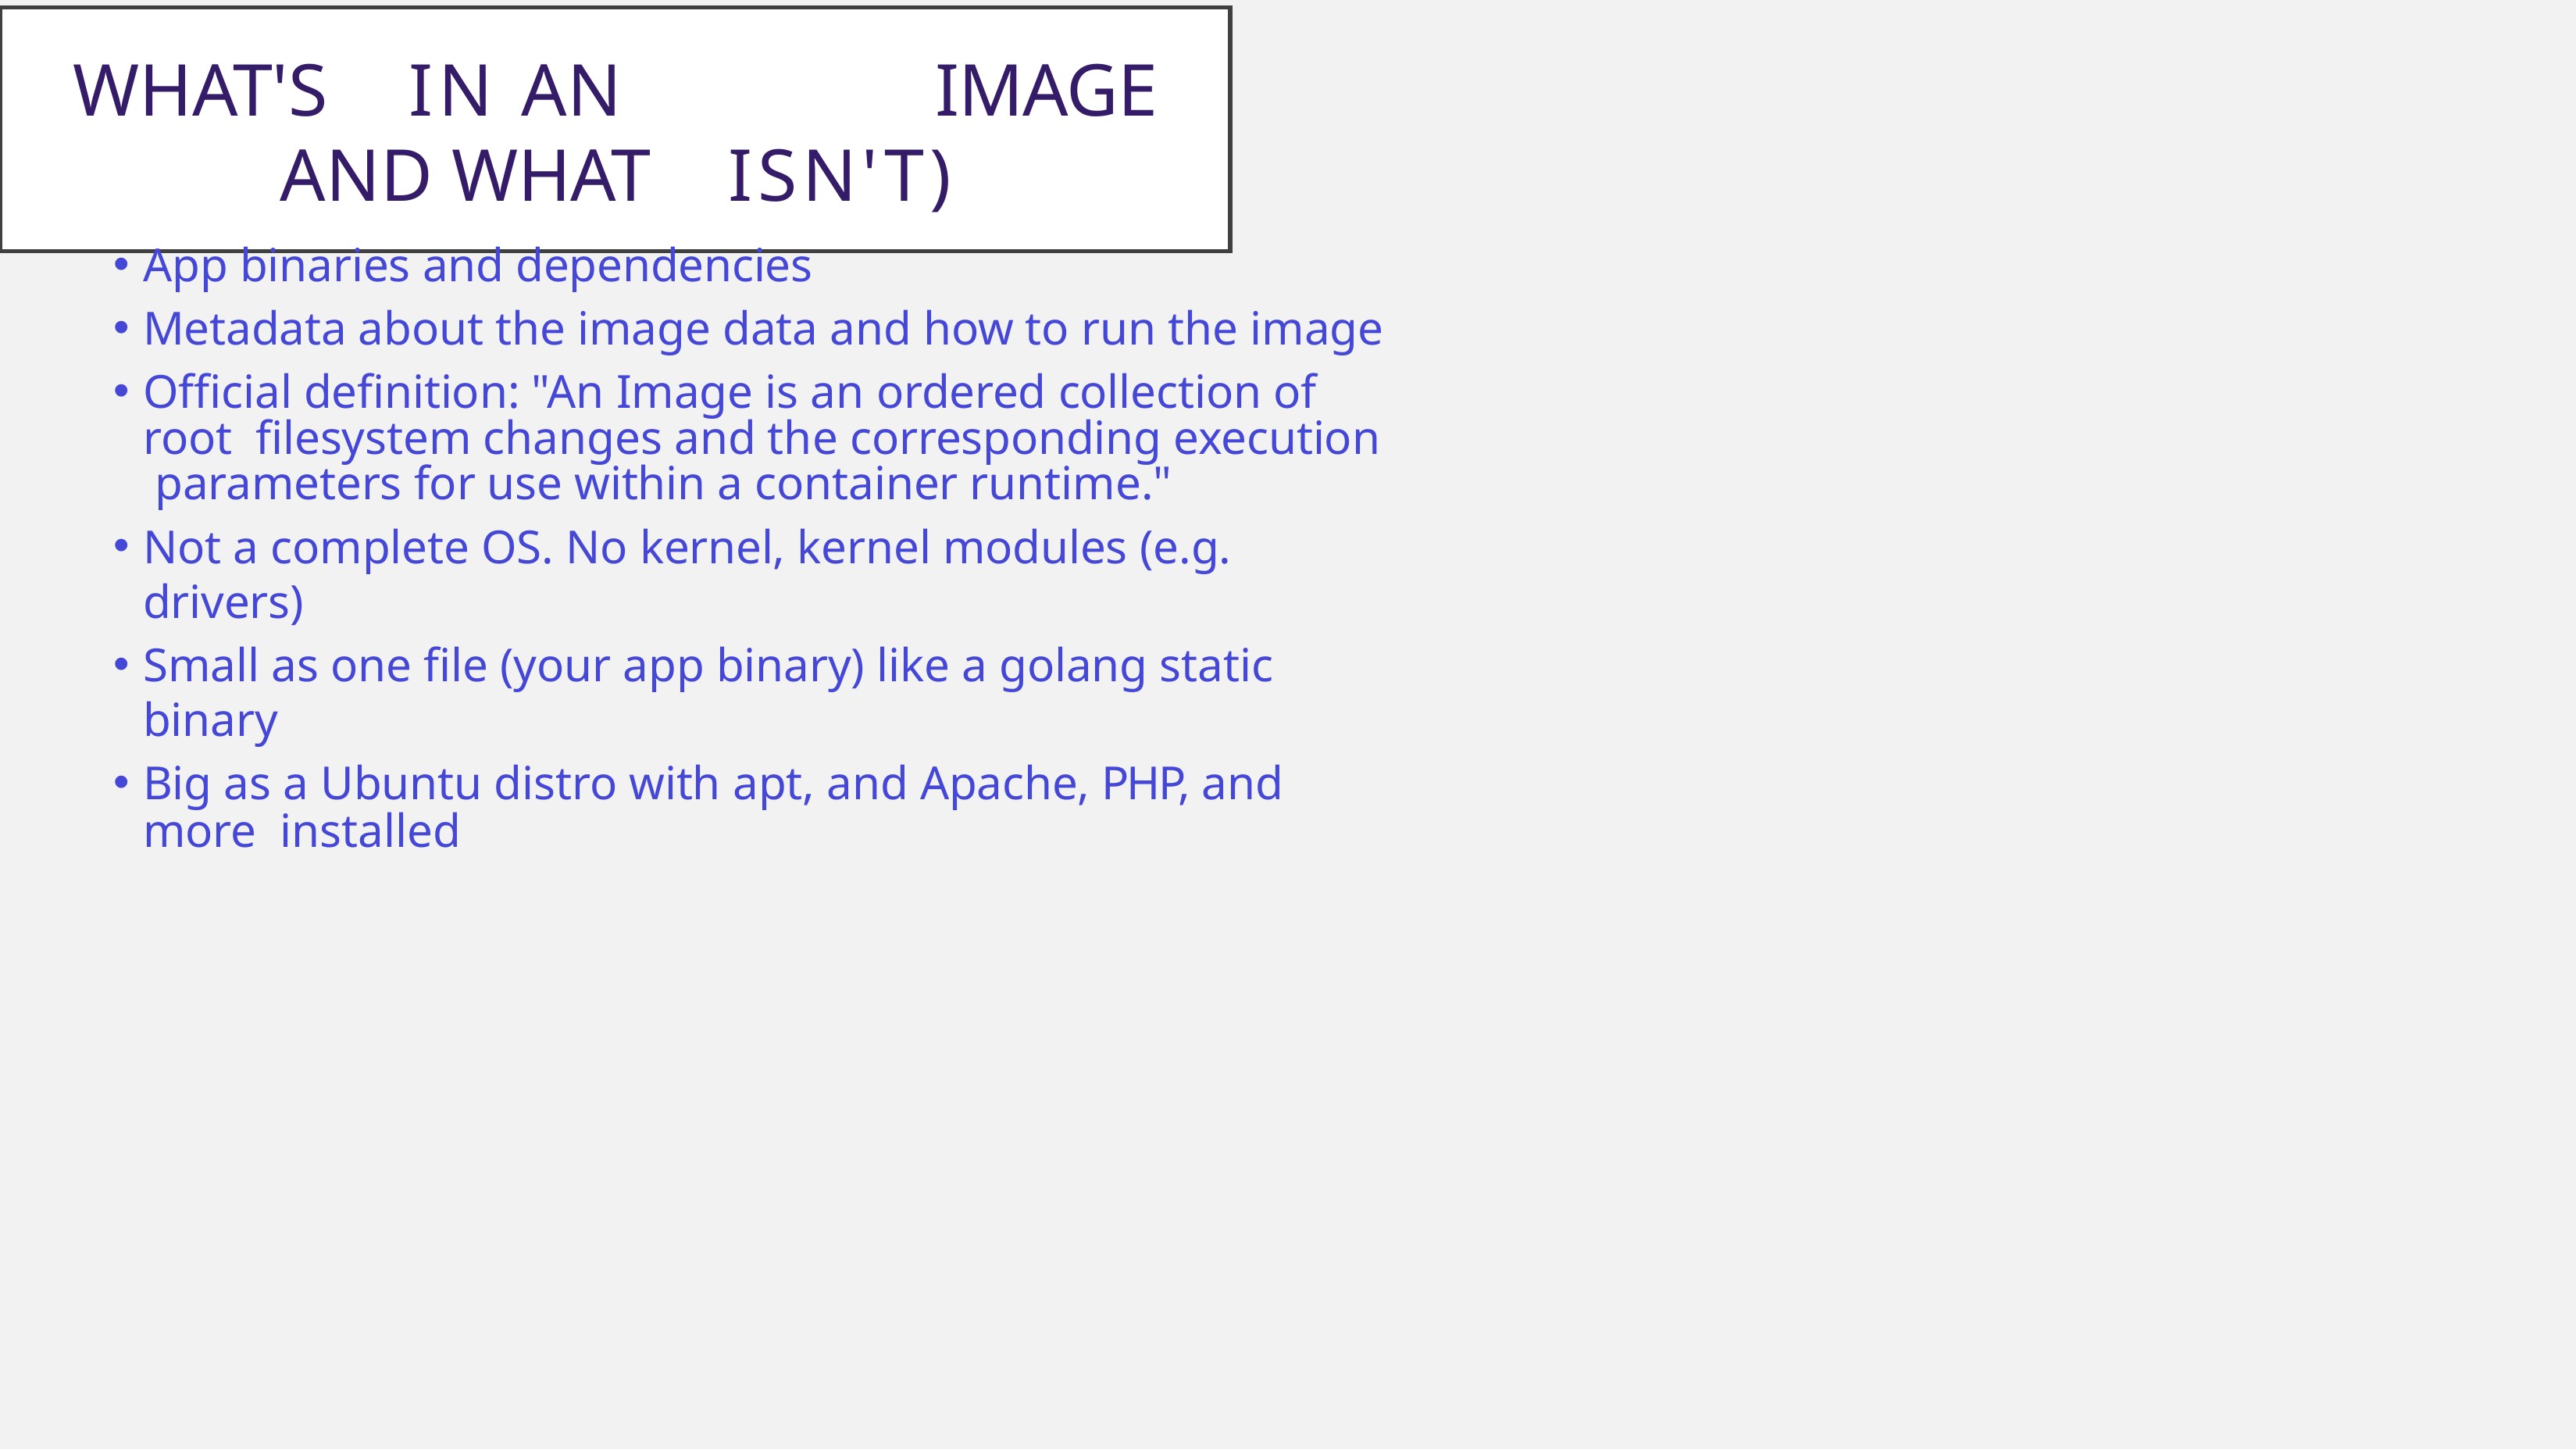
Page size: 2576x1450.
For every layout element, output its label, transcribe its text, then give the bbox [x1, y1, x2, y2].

title What's In An Image and What Isn't) [0, 5, 1233, 253]
text_box App binaries and dependencies Metadata about the image data and how to run the image Official definition: "An Image is an ordered collection of root filesystem changes and the corresponding execution parameters for use within a container runtime." Not a complete OS. No kernel, kernel modules (e.g. drivers) Small as one file (your app binary) like a golang static binary Big as a Ubuntu distro with apt, and Apache, PHP, and more installed [112, 225, 1391, 856]
